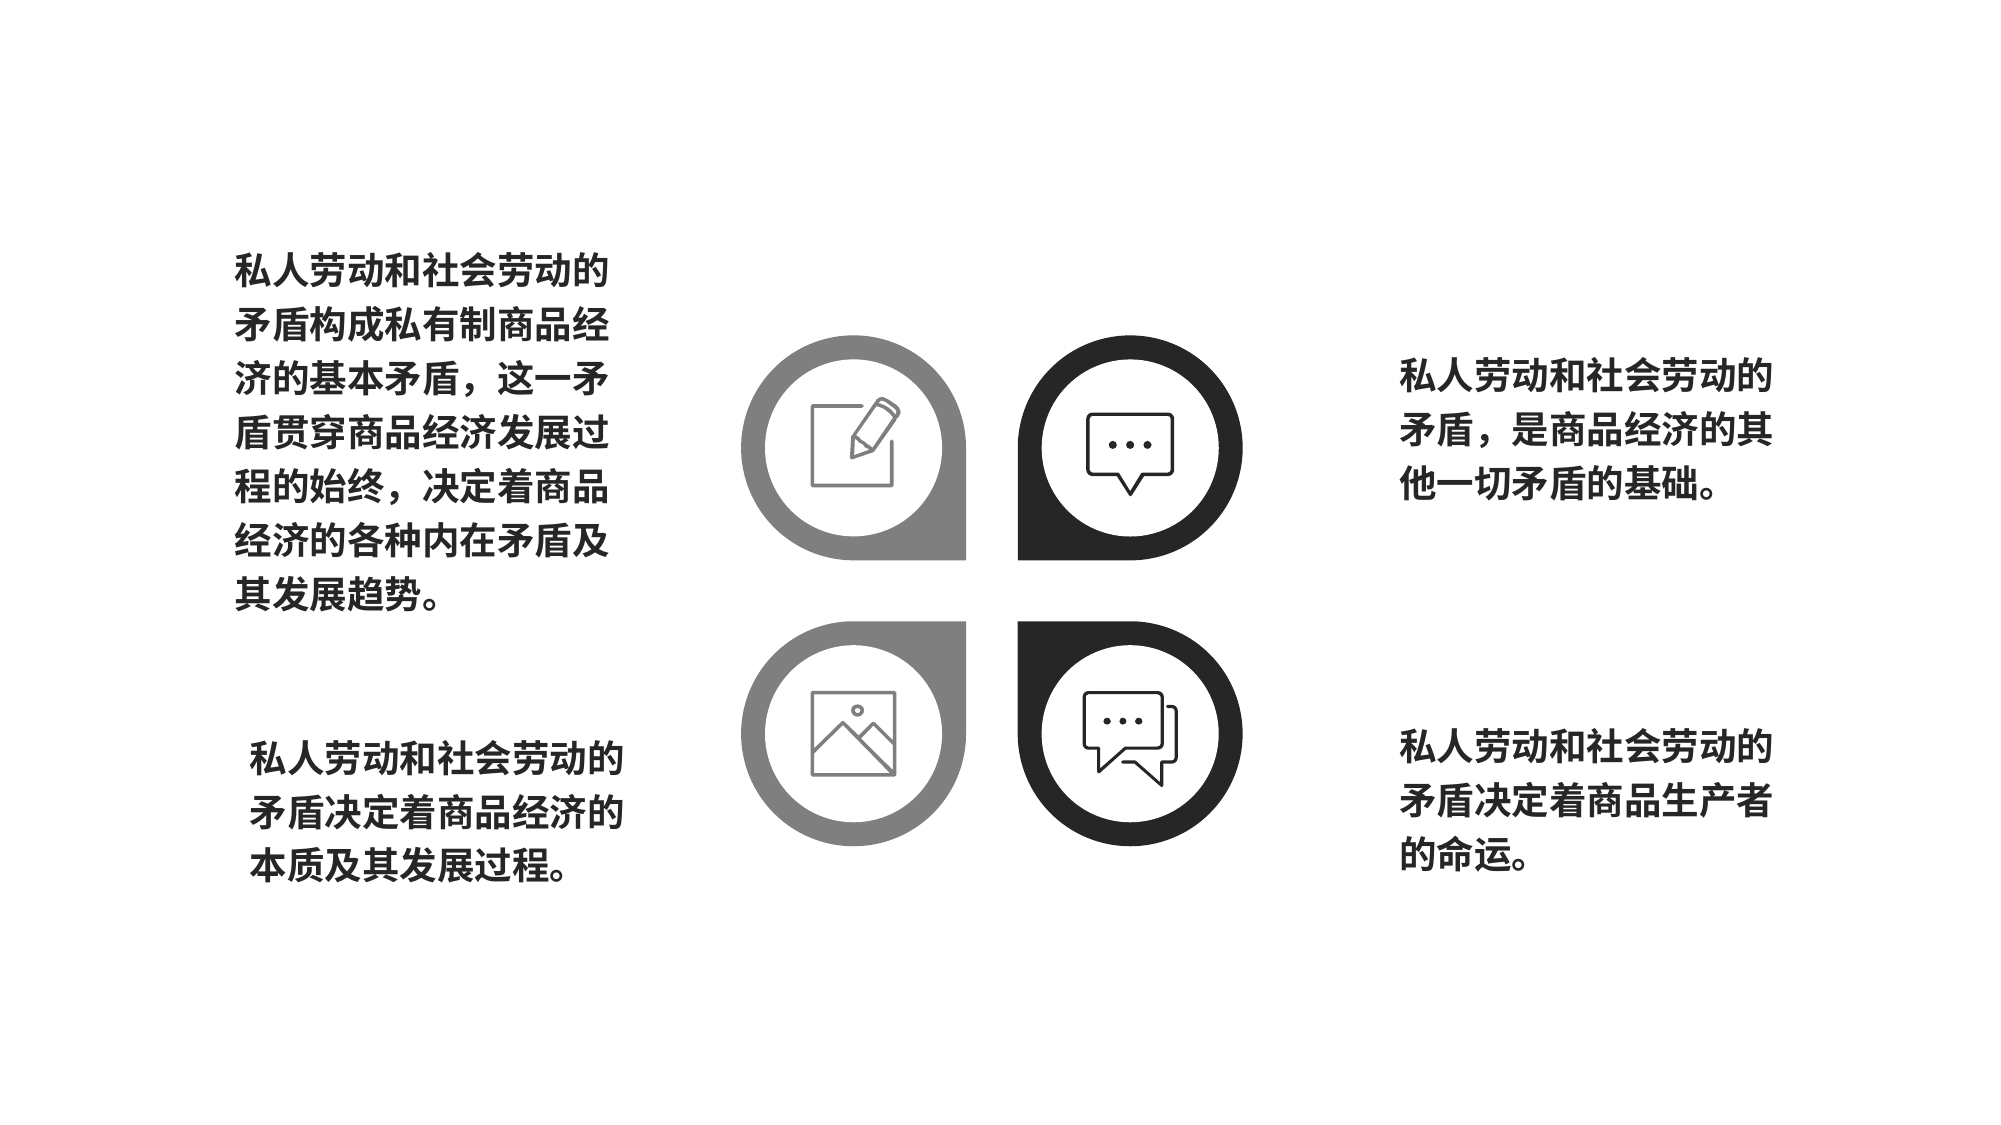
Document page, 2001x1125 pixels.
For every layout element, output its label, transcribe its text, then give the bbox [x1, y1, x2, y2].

text_box 私人劳动和社会劳动的矛盾构成私有制商品经济的基本矛盾，这一矛盾贯穿商品经济发展过程的始终，决定着商品经济的各种内在矛盾及其发展趋势。 [220, 230, 637, 322]
text_box 私人劳动和社会劳动的矛盾决定着商品生产者的命运。 [1384, 706, 1801, 799]
text_box 私人劳动和社会劳动的矛盾决定着商品经济的本质及其发展过程。 [234, 718, 651, 810]
text_box 私人劳动和社会劳动的矛盾，是商品经济的其他一切矛盾的基础。 [1384, 335, 1801, 427]
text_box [741, 621, 966, 847]
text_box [1017, 621, 1243, 847]
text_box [1017, 335, 1243, 561]
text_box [741, 335, 966, 561]
